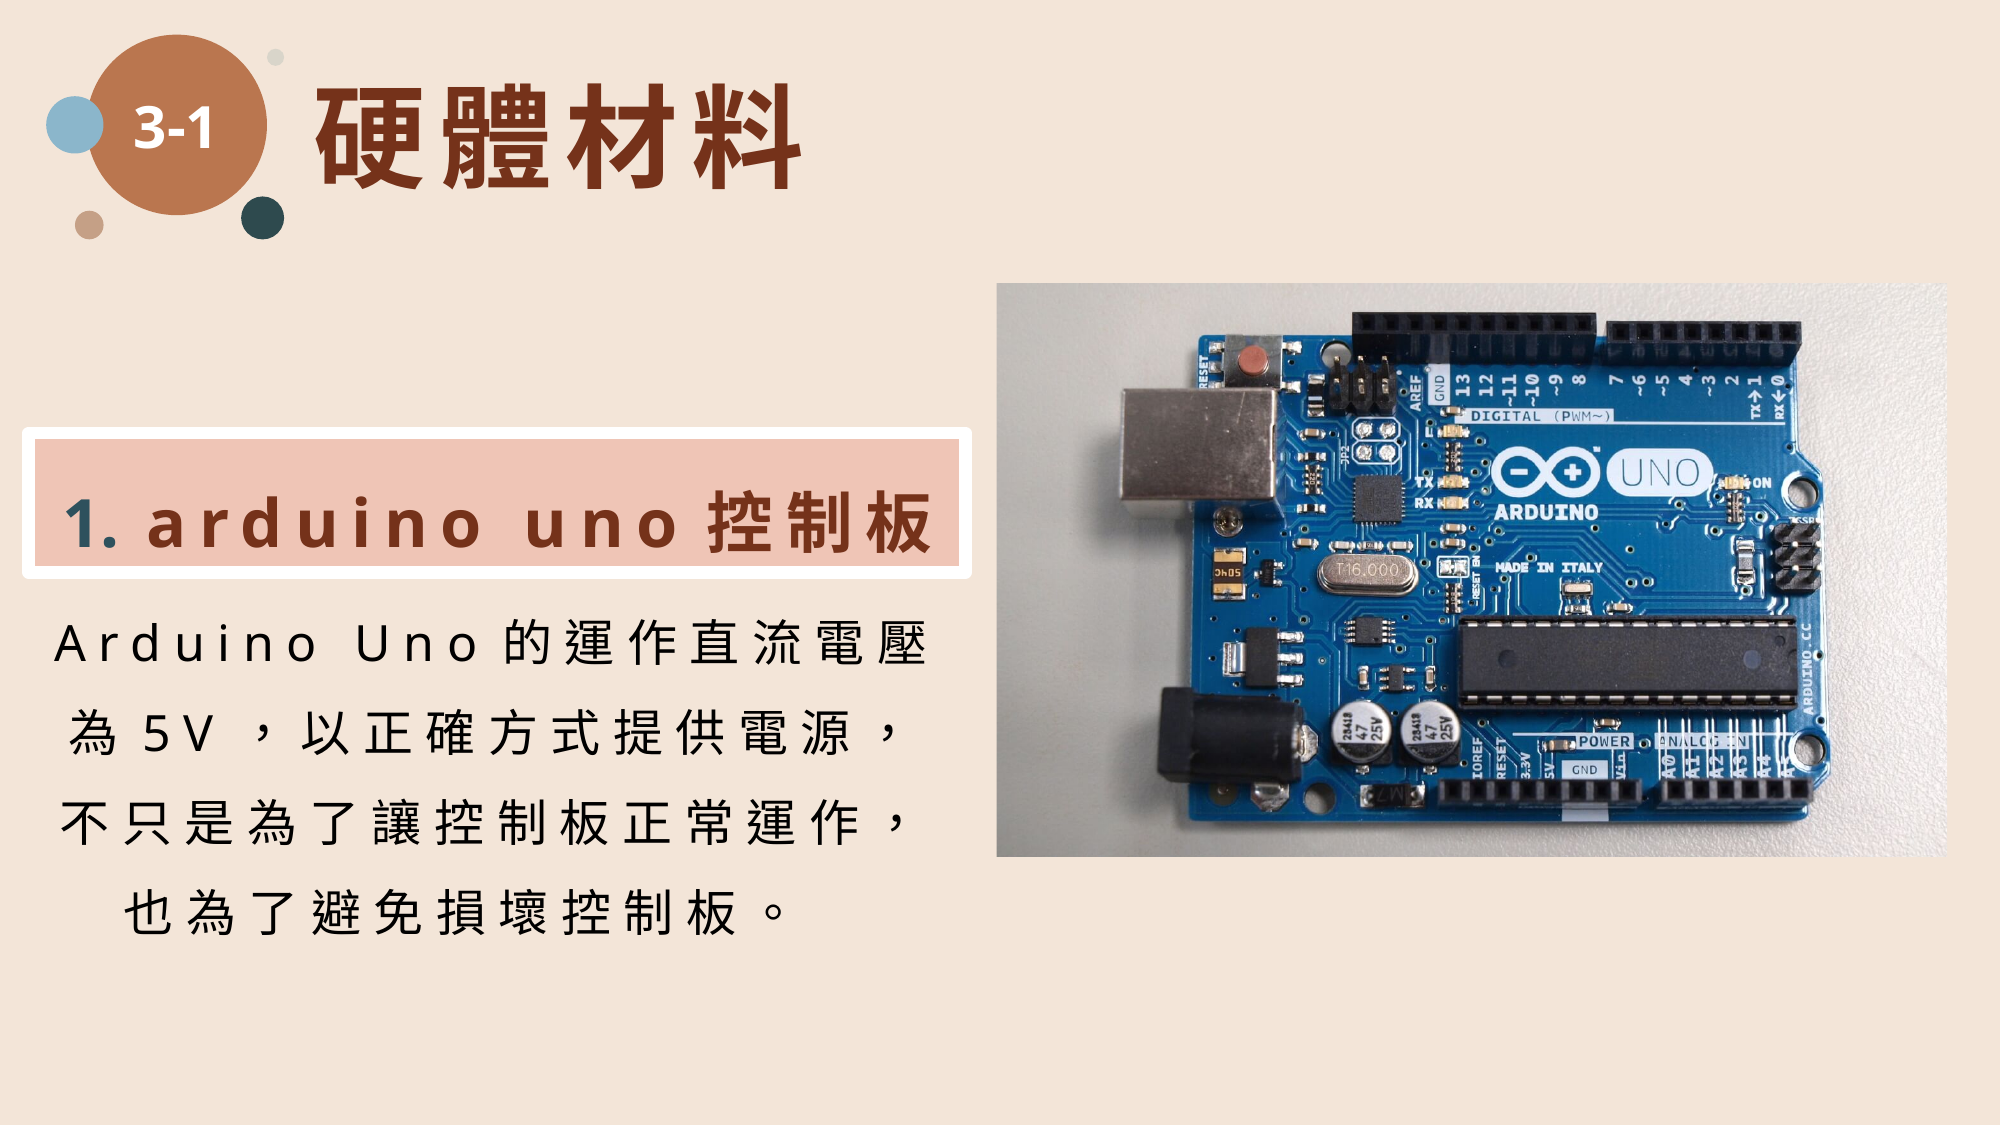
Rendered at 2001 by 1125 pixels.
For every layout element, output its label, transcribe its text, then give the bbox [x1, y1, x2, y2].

text_box 硬體材料 [298, 59, 838, 210]
text_box arduino uno控制板 Arduino Uno的運作直流電壓為5V，以正確方式提供電源，不只是為了讓控制板正常運作，也為了避免損壞控制板。 [28, 433, 966, 573]
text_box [46, 34, 285, 240]
picture [996, 283, 1948, 857]
